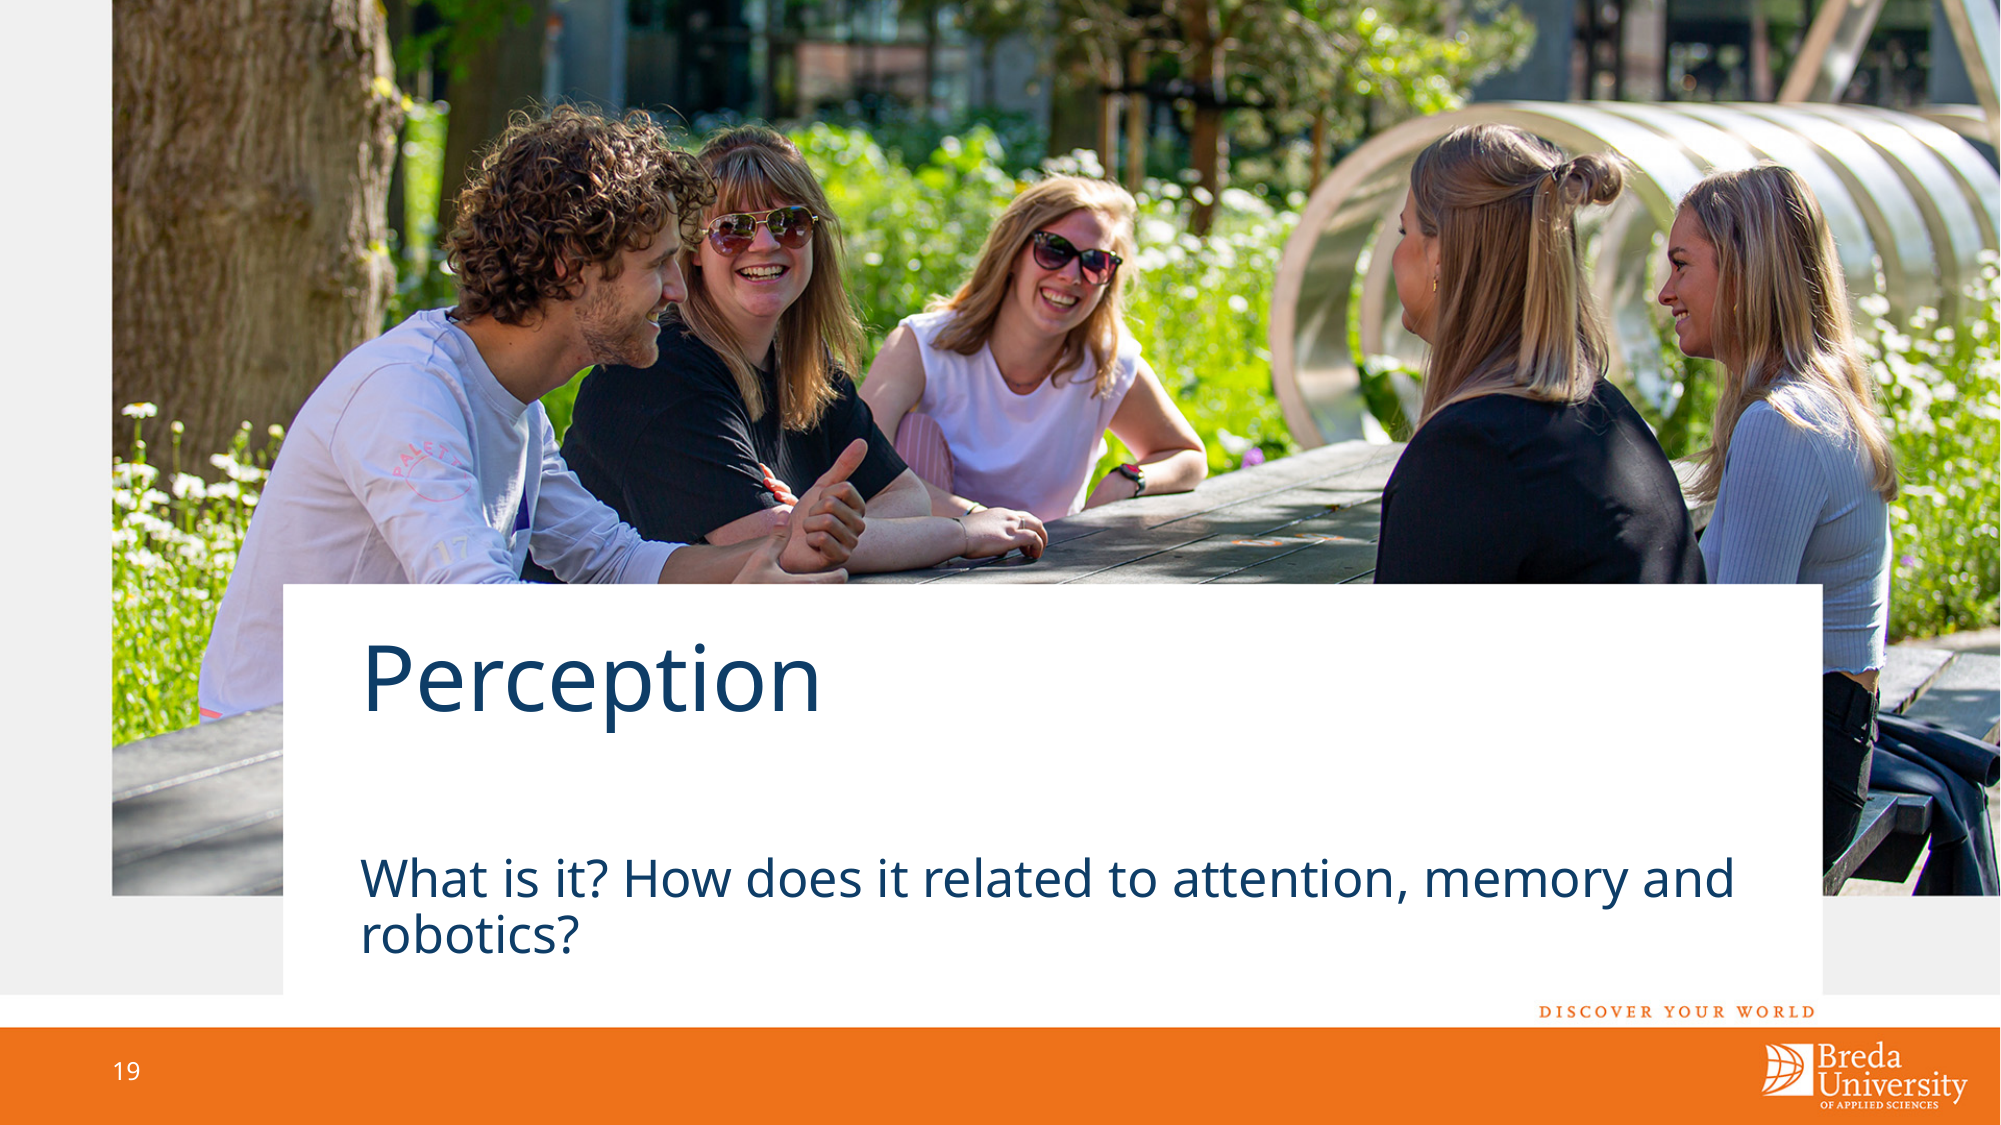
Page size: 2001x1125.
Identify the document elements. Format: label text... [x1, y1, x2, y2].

picture [0, 0, 2001, 1125]
title Perception [283, 584, 1821, 835]
slide_number 19 [97, 1042, 198, 1103]
list What is it? How does it related to attention, memory and robotics? [283, 835, 1821, 996]
